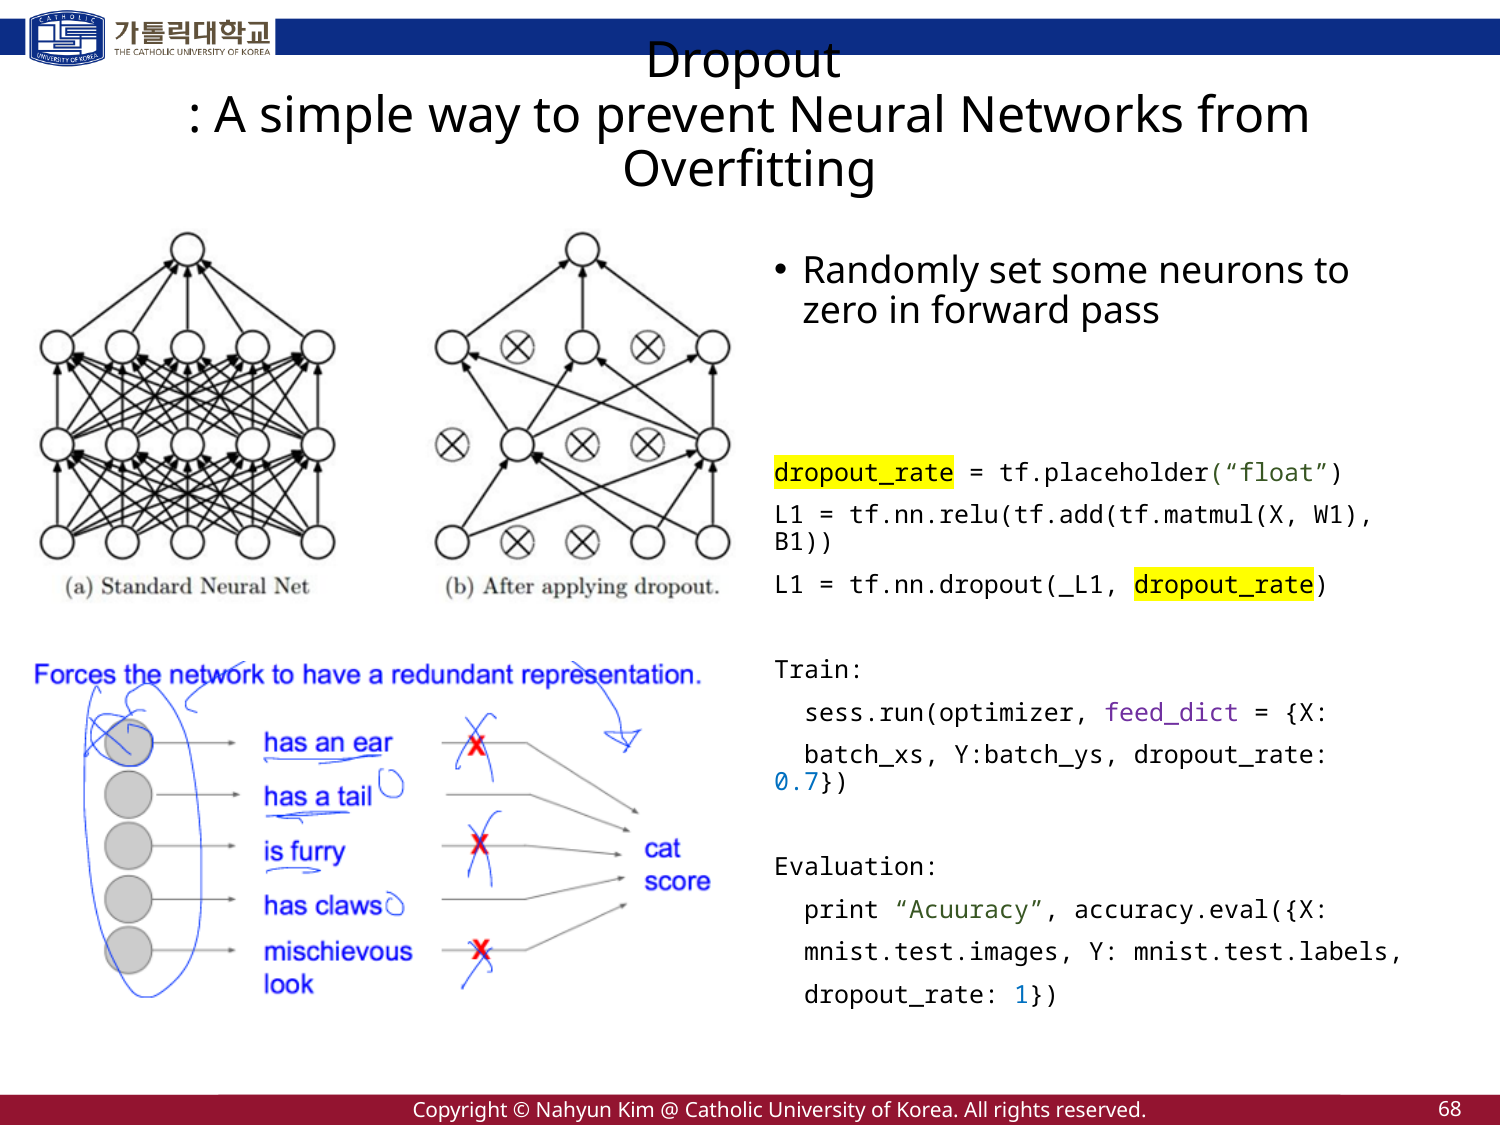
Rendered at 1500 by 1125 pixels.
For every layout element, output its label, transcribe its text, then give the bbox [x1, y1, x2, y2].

list Randomly set some neurons to zero in forward pass dropout_rate = tf.placeholder(“float”) L1 = tf.nn.relu(tf.add(tf.matmul(X, W1), B1)) L1 = tf.nn.dropout(_L1, dropout_rate) Train: sess.run(optimizer, feed_dict = {X: batch_xs, Y:batch_ys, dropout_rate: 0.7}) Evaluation: print “Acuuracy”, accuracy.eval({X: mnist.test.images, Y: mnist.test.labels, dropout_rate: 1}) [759, 243, 1424, 1047]
picture [26, 661, 726, 1002]
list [0, 205, 754, 614]
slide_number 68 [1423, 1093, 1483, 1125]
title Dropout : A simple way to prevent Neural Networks from Overfitting [76, 74, 1424, 158]
